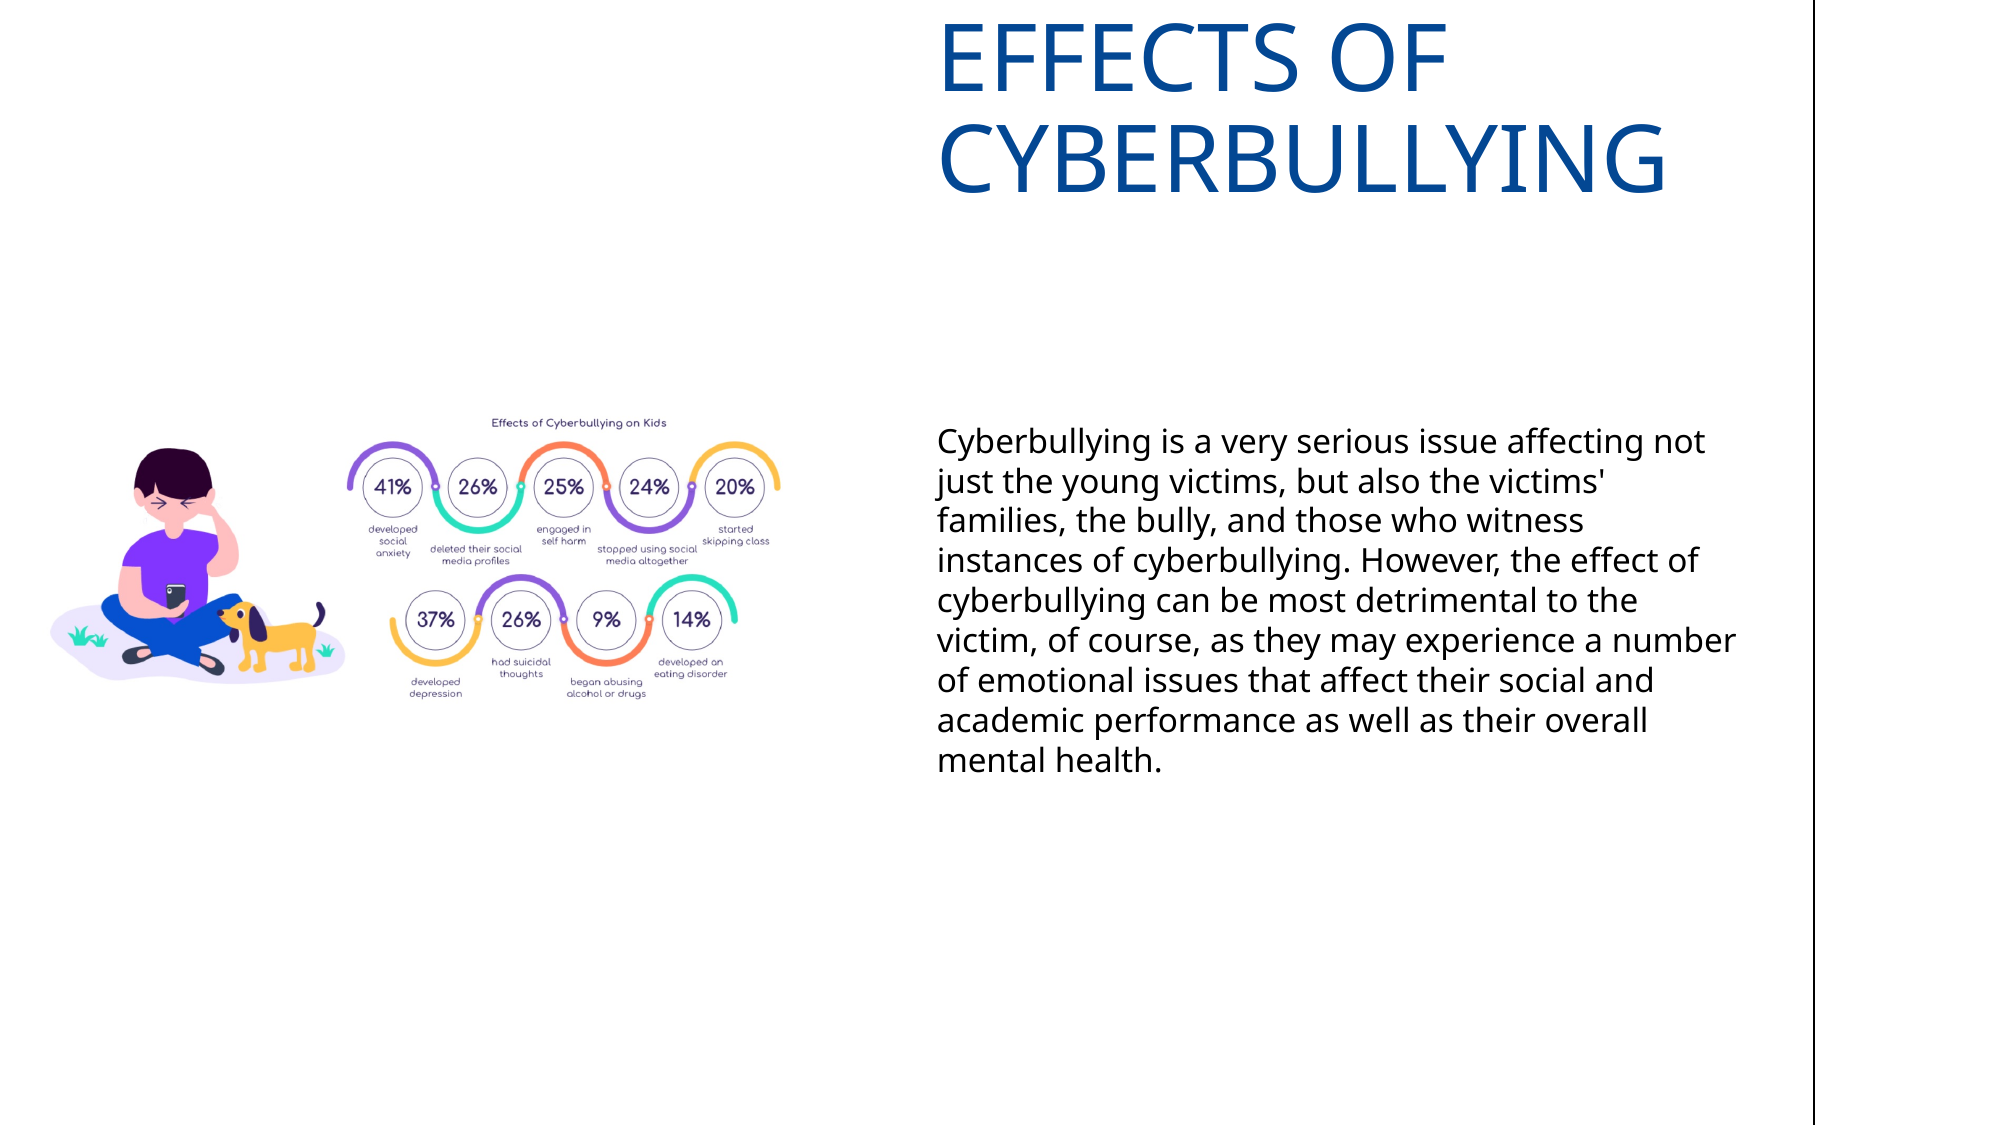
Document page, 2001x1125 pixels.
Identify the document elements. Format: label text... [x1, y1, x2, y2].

list Cyberbullying is a very serious issue affecting not just the young victims, but also the victims' families, the bully, and those who witness instances of cyberbullying. However, the effect of cyberbullying can be most detrimental to the victim, of course, as they may experience a number of emotional issues that affect their social and academic performance as well as their overall mental health. [936, 412, 1740, 713]
title Effects of cyberbullying [936, 55, 1740, 221]
picture [0, 0, 853, 1125]
